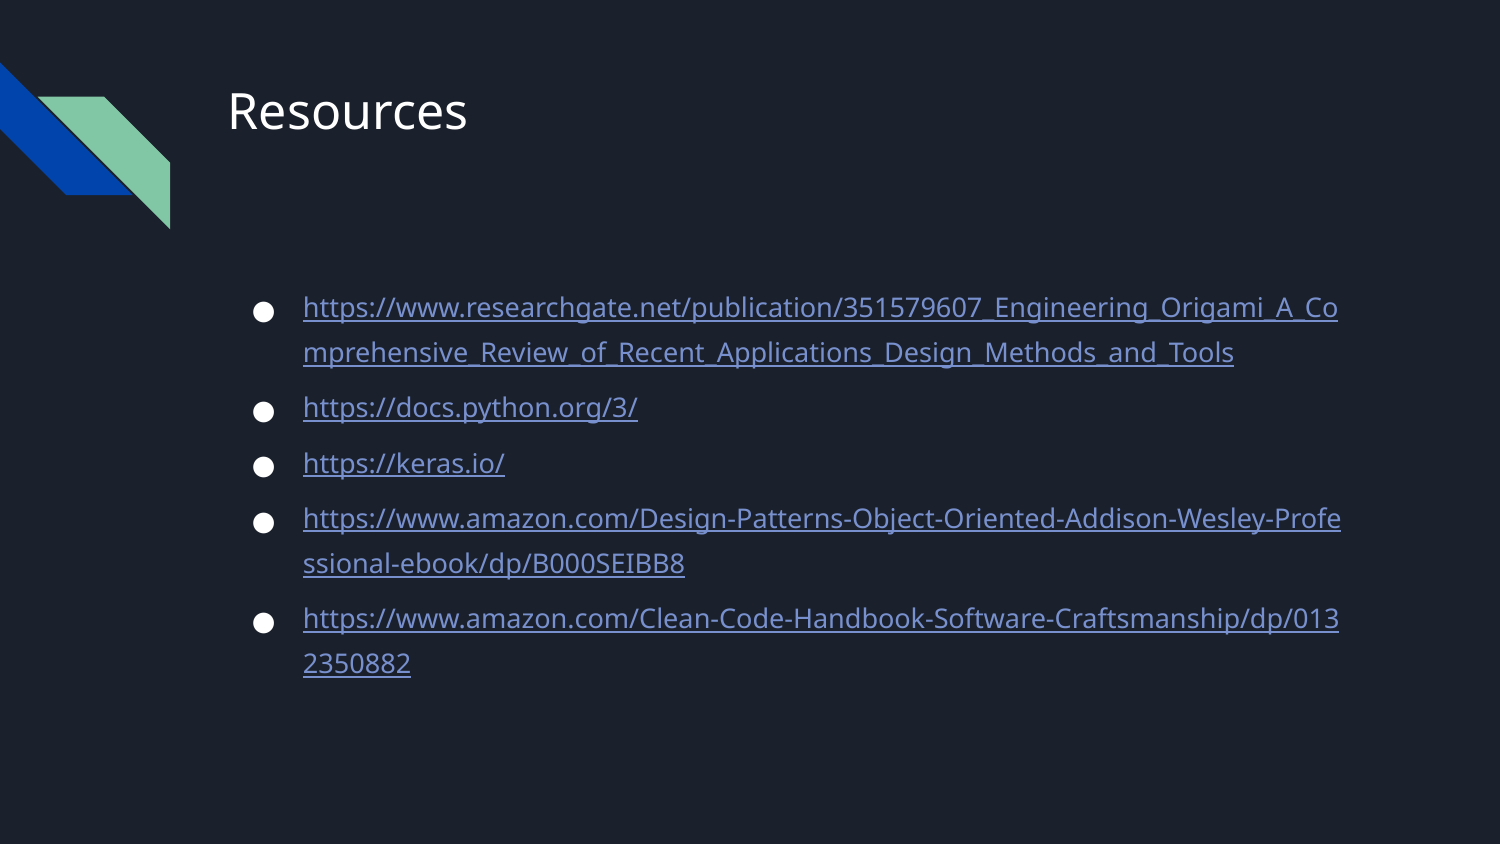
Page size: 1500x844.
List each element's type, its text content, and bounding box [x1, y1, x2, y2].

title Resources [212, 64, 1368, 215]
list https://www.researchgate.net/publication/351579607_Engineering_Origami_A_Comprehensive_Review_of_Recent_Applications_Design_Methods_and_Tools https://docs.python.org/3/ https://keras.io/ https://www.amazon.com/Design-Patterns-Object-Oriented-Addison-Wesley-Professional-ebook/dp/B000SEIBB8 https://www.amazon.com/Clean-Code-Handbook-Software-Craftsmanship/dp/0132350882 [212, 257, 1368, 735]
